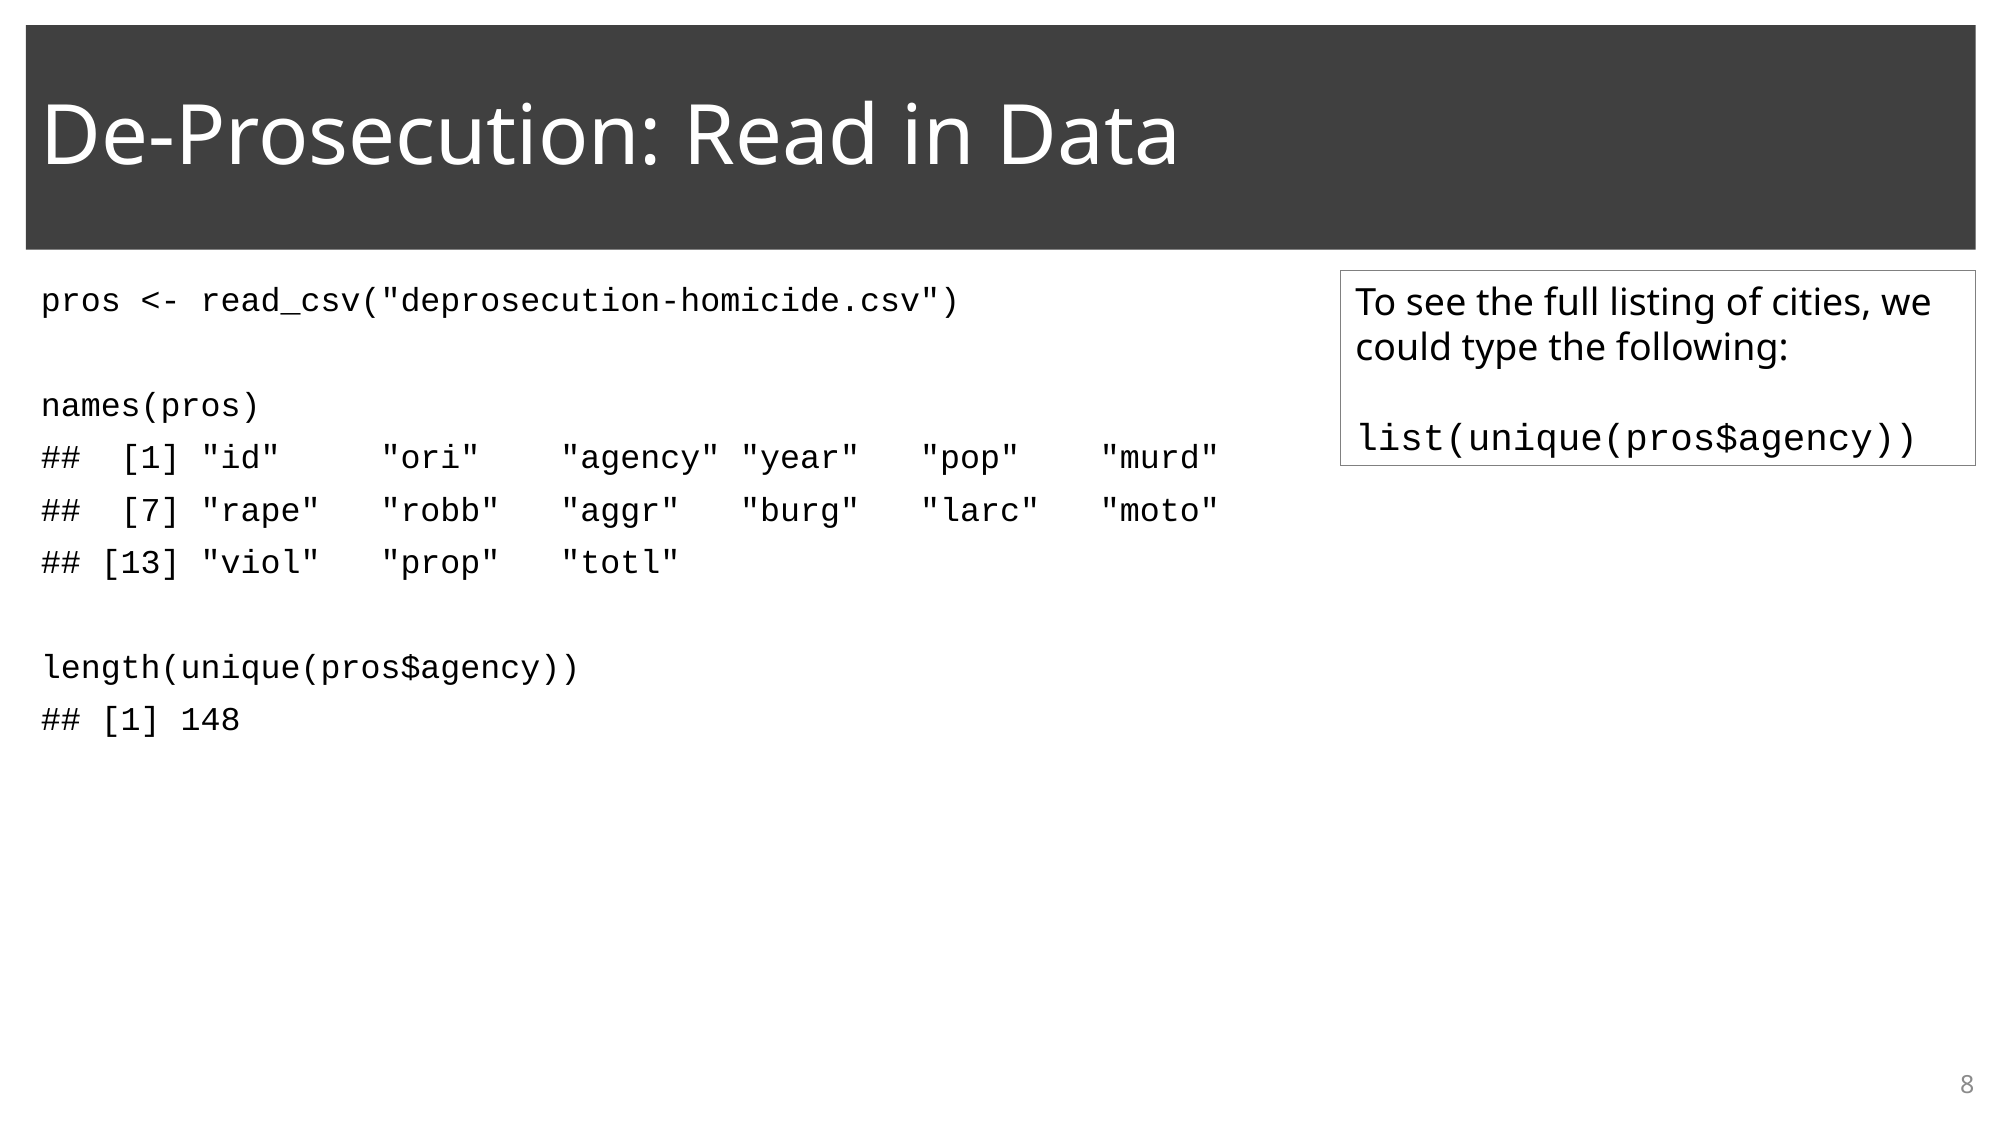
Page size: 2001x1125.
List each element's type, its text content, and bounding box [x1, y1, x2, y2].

text_box To see the full listing of cities, we could type the following: list(unique(pros$agency)) [1340, 270, 1976, 466]
title De-Prosecution: Read in Data [25, 25, 1976, 250]
list pros <- read_csv("deprosecution-homicide.csv") names(pros) ## [1] "id" "ori" "agency" "year" "pop" "murd" ## [7] "rape" "robb" "aggr" "burg" "larc" "moto" ## [13] "viol" "prop" "totl" length(unique(pros$agency)) ## [1] 148 [25, 270, 1976, 1100]
slide_number 8 [1463, 1055, 1990, 1116]
